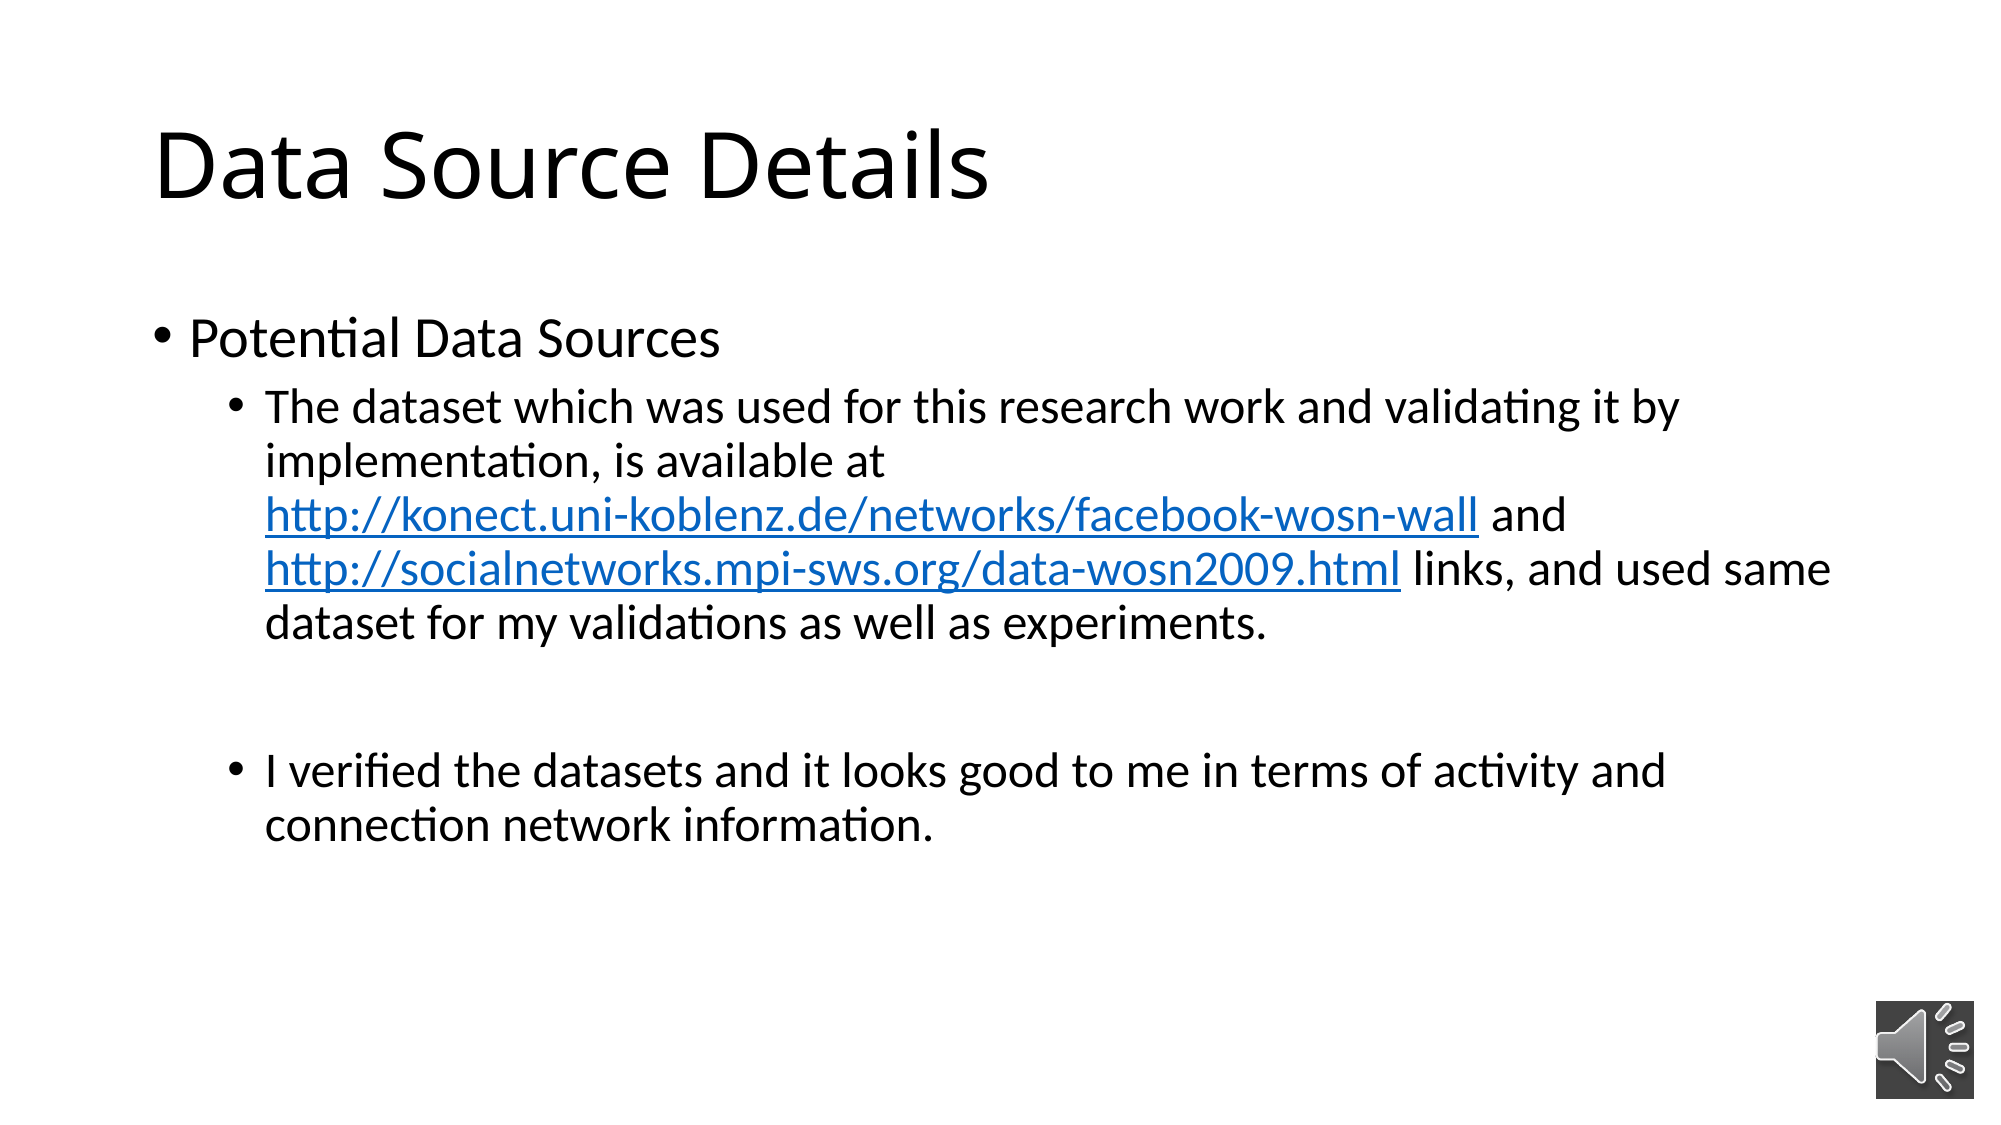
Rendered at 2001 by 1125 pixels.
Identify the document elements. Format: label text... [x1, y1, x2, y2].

list Potential Data Sources The dataset which was used for this research work and validating it by implementation, is available at http://konect.uni-koblenz.de/networks/facebook-wosn-wall and http://socialnetworks.mpi-sws.org/data-wosn2009.html links, and used same dataset for my validations as well as experiments. I verified the datasets and it looks good to me in terms of activity and connection network information. [137, 299, 1863, 1014]
picture [1874, 999, 1975, 1100]
title Data Source Details [137, 59, 1863, 278]
